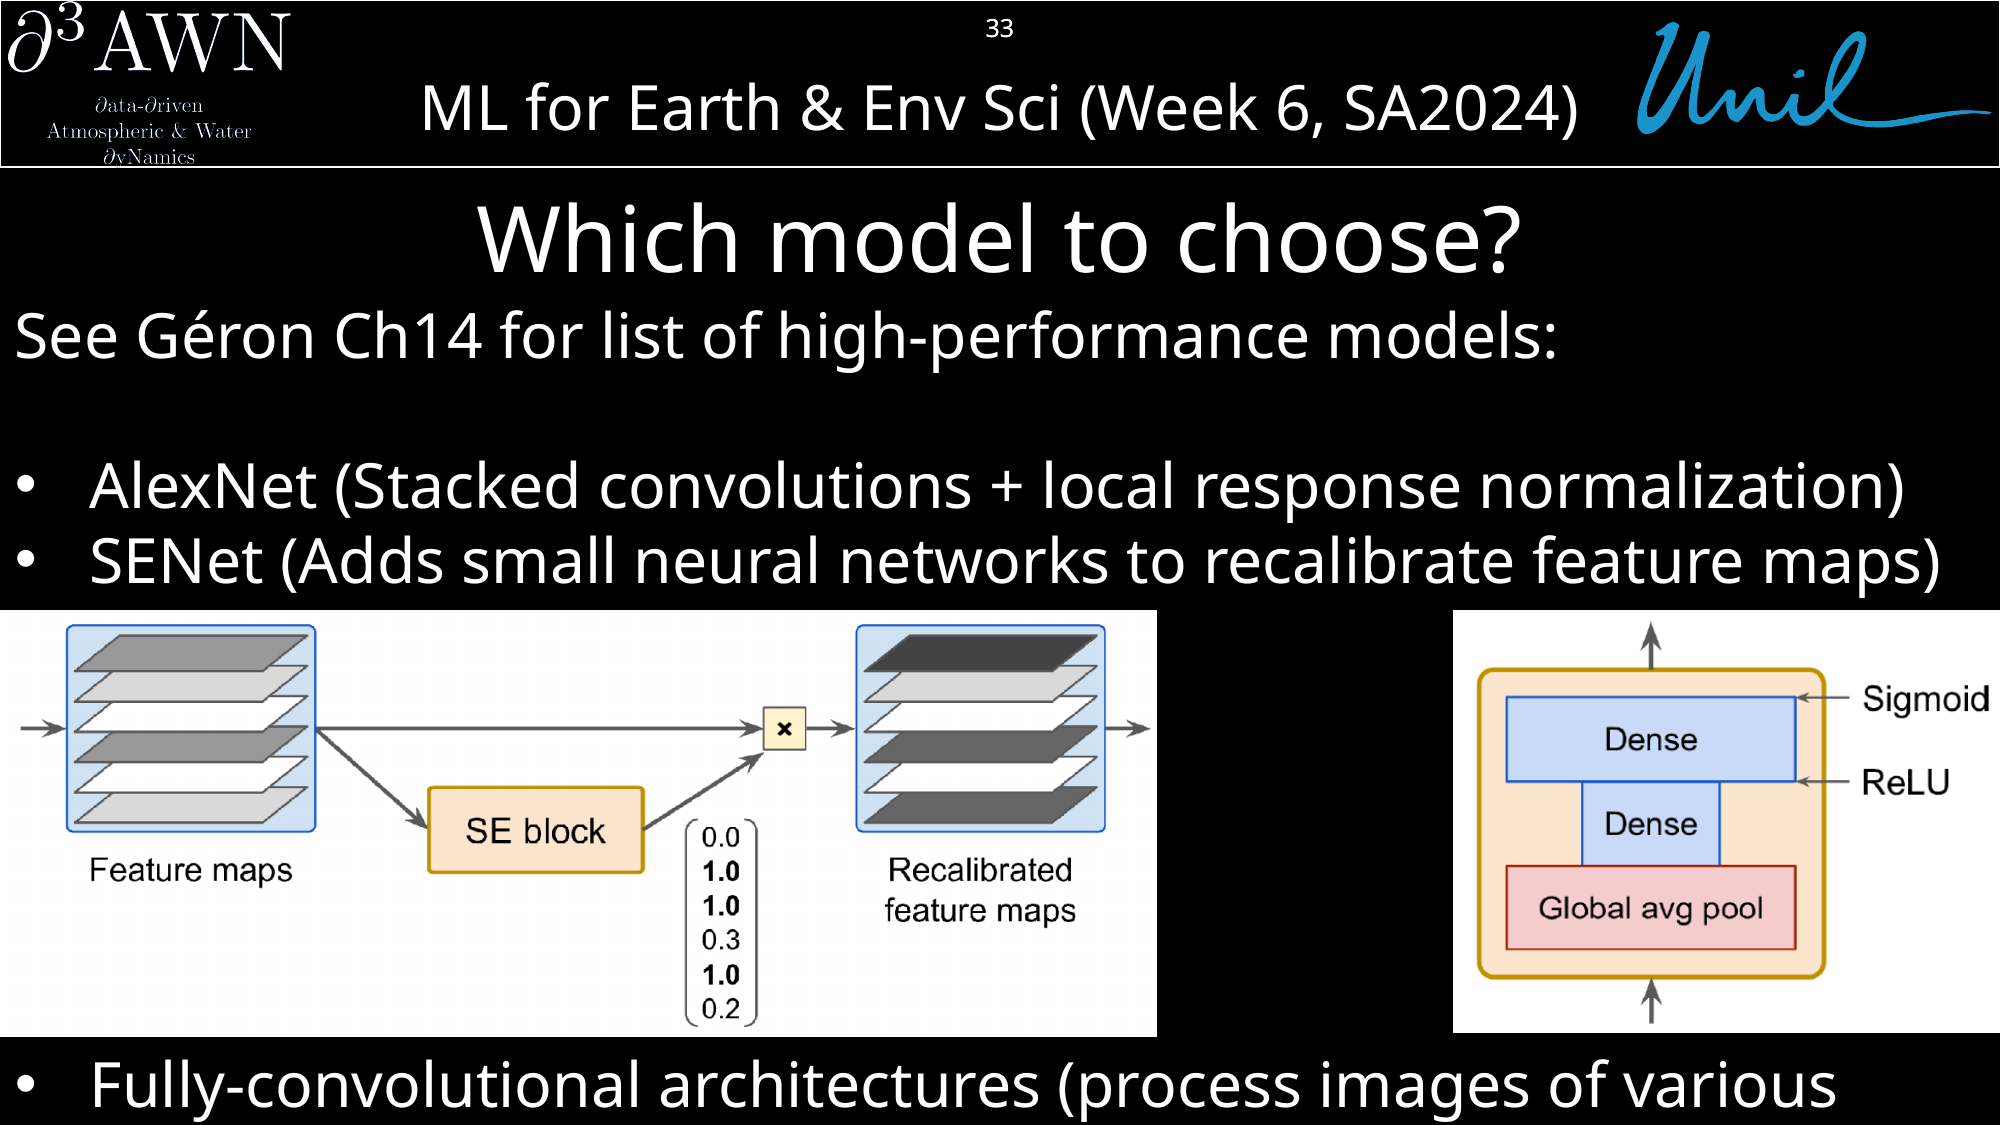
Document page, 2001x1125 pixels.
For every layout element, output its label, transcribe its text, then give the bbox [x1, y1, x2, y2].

picture [0, 0, 298, 168]
picture [1453, 610, 2000, 1033]
title Which model to choose? [0, 171, 2000, 288]
picture [1609, 22, 2000, 145]
text_box See Géron Ch14 for list of high-performance models: AlexNet (Stacked convolutions + local response normalization) SENet (Adds small neural networks to recalibrate feature maps) Fully-convolutional architectures (process images of various sizes) [0, 288, 2000, 1125]
slide_number 33 [774, 0, 1225, 60]
picture [0, 610, 1157, 1037]
